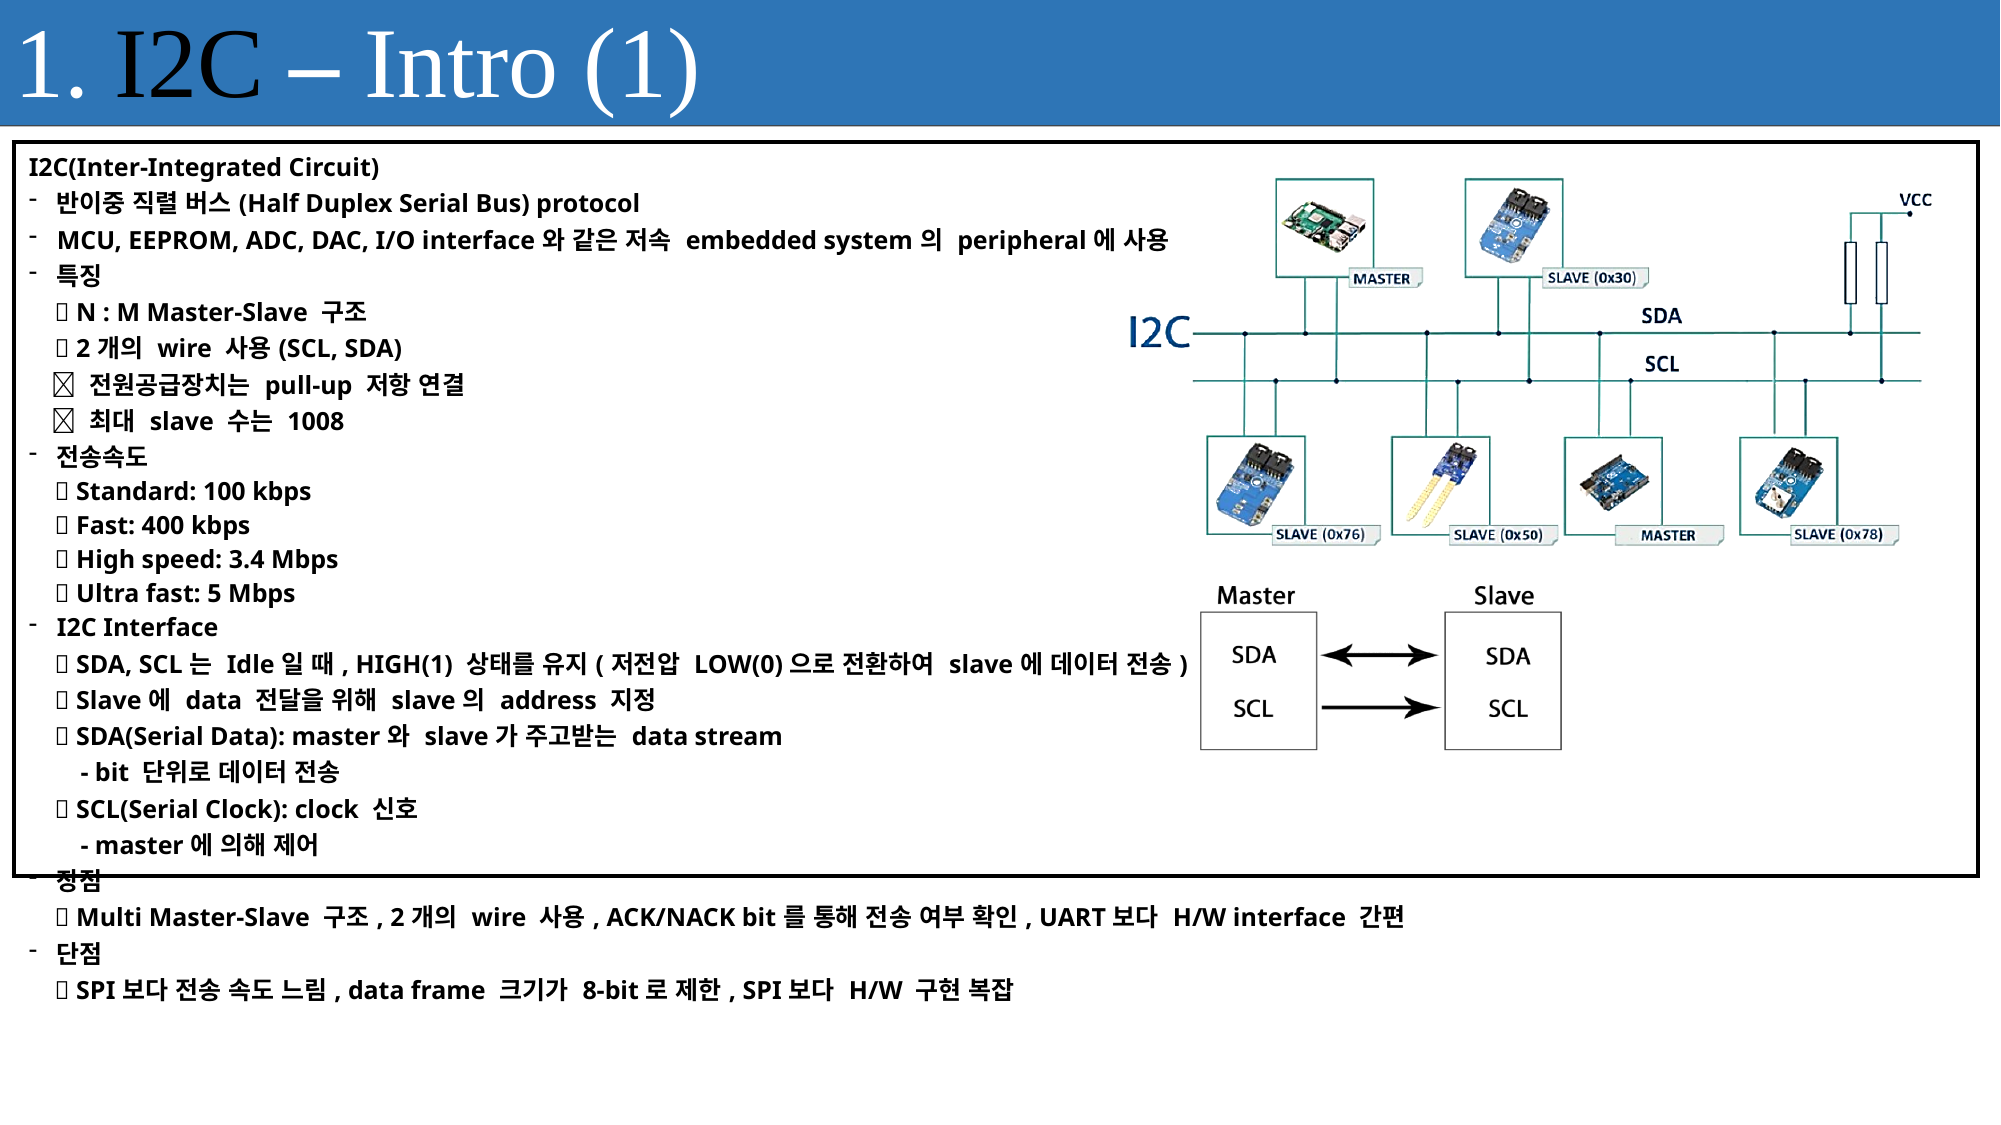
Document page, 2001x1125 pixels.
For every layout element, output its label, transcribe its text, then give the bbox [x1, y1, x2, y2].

picture [1187, 577, 1580, 765]
text_box 1. I2C – Intro (1) [0, 0, 2000, 126]
table_header I2C(Inter-Integrated Circuit) 반이중 직렬 버스(Half Duplex Serial Bus) protocol MCU, EEPROM, ADC, DAC, I/O interface와 같은 저속 embedded system의 peripheral에 사용 특징  N : M Master-Slave 구조  2개의 wire 사용(SCL, SDA)  전원공급장치는 pull-up 저항 연결  최대 slave 수는 1008 전송속도  Standard: 100 kbps  Fast: 400 kbps  High speed: 3.4 Mbps  Ultra fast: 5 Mbps I2C Interface  SDA, SCL는 Idle일 때, HIGH(1) 상태를 유지(저전압 LOW(0)으로 전환하여 slave에 데이터 전송)  Slave에 data 전달을 위해 slave의 address 지정  SDA(Serial Data): master와 slave가 주고받는 data stream - bit 단위로 데이터 전송  SCL(Serial Clock): clock 신호 - master에 의해 제어 장점  Multi Master-Slave 구조, 2개의 wire 사용, ACK/NACK bit를 통해 전송 여부 확인, UART보다 H/W interface 간편 단점  SPI보다 전송 속도 느림, data frame 크기가 8-bit로 제한, SPI보다 H/W 구현 복잡 [16, 144, 1976, 874]
picture [1112, 169, 1944, 563]
